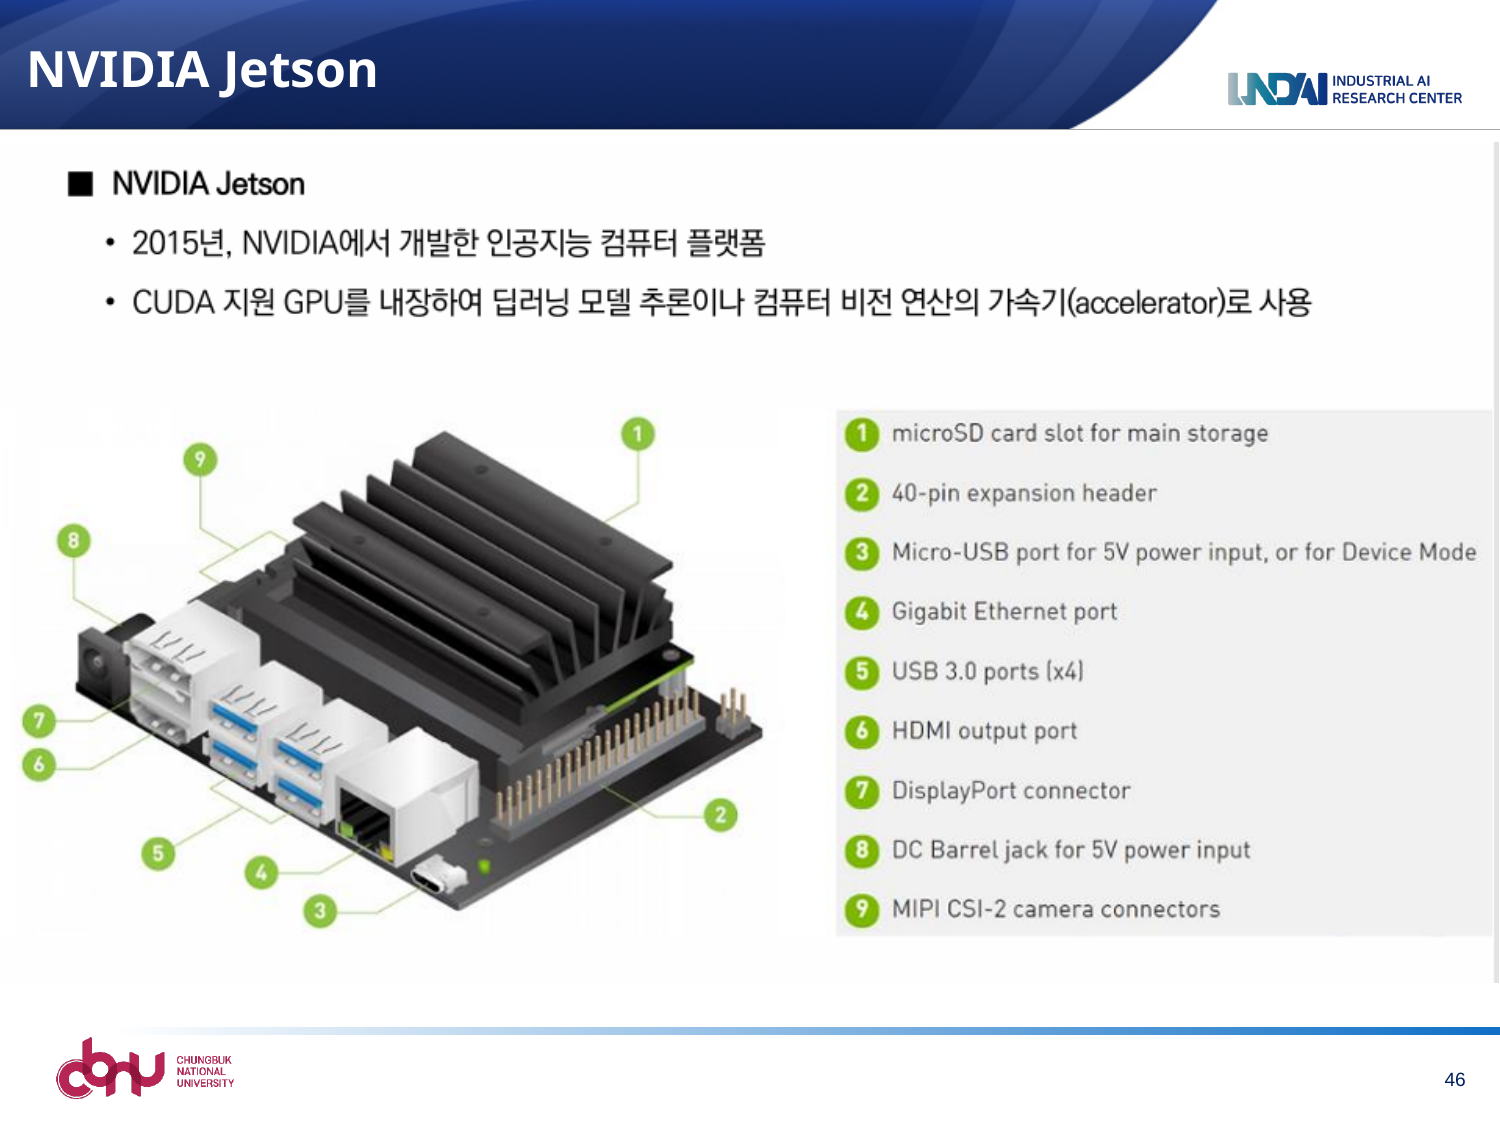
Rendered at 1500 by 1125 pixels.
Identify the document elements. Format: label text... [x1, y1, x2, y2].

title NVIDIA Jetson [26, 14, 1346, 120]
picture [1, 141, 1499, 984]
picture [0, 0, 1500, 129]
picture [56, 1037, 234, 1099]
